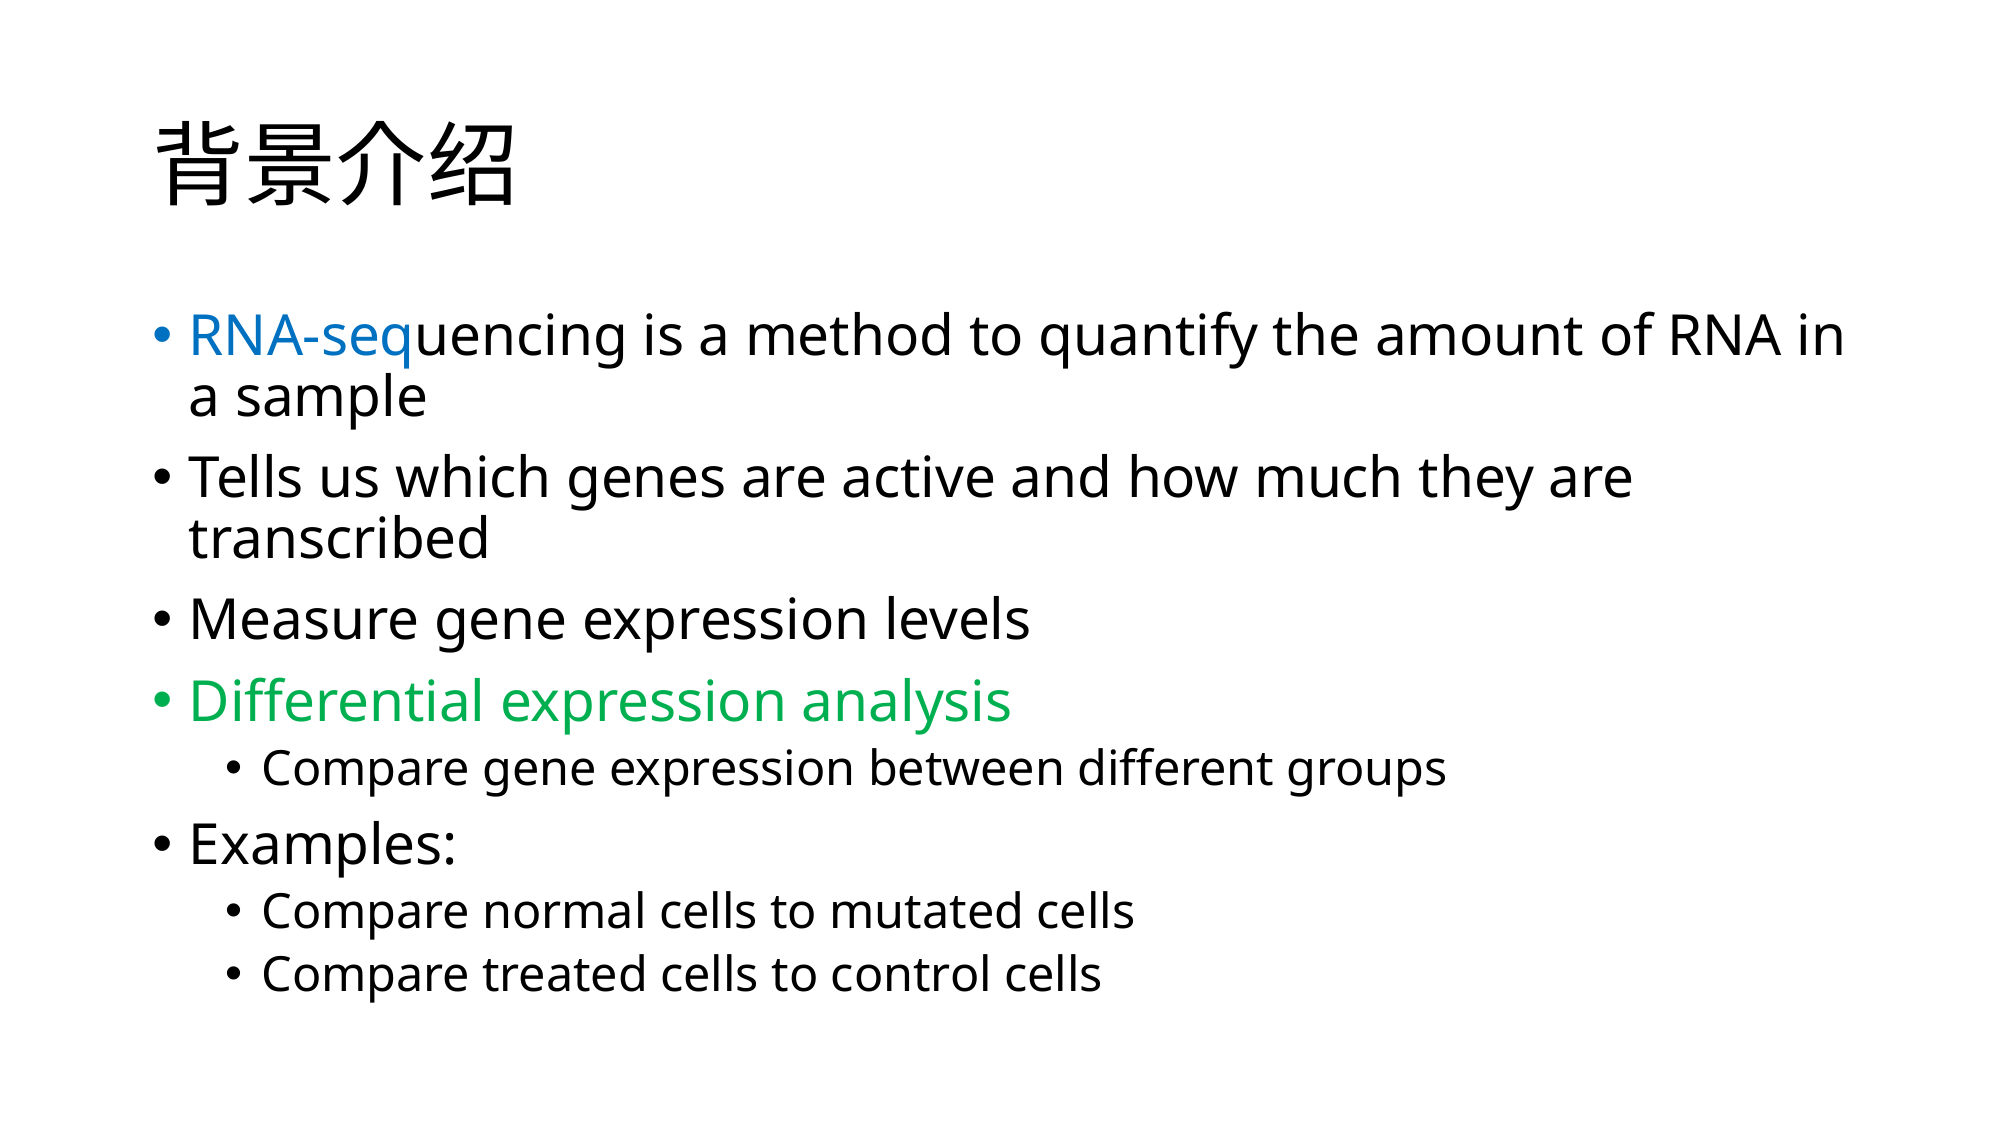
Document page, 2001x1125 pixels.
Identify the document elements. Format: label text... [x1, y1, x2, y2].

list RNA-sequencing is a method to quantify the amount of RNA in a sample Tells us which genes are active and how much they are transcribed Measure gene expression levels Differential expression analysis Compare gene expression between different groups Examples: Compare normal cells to mutated cells Compare treated cells to control cells [137, 299, 1863, 1014]
title 背景介绍 [137, 59, 1863, 278]
